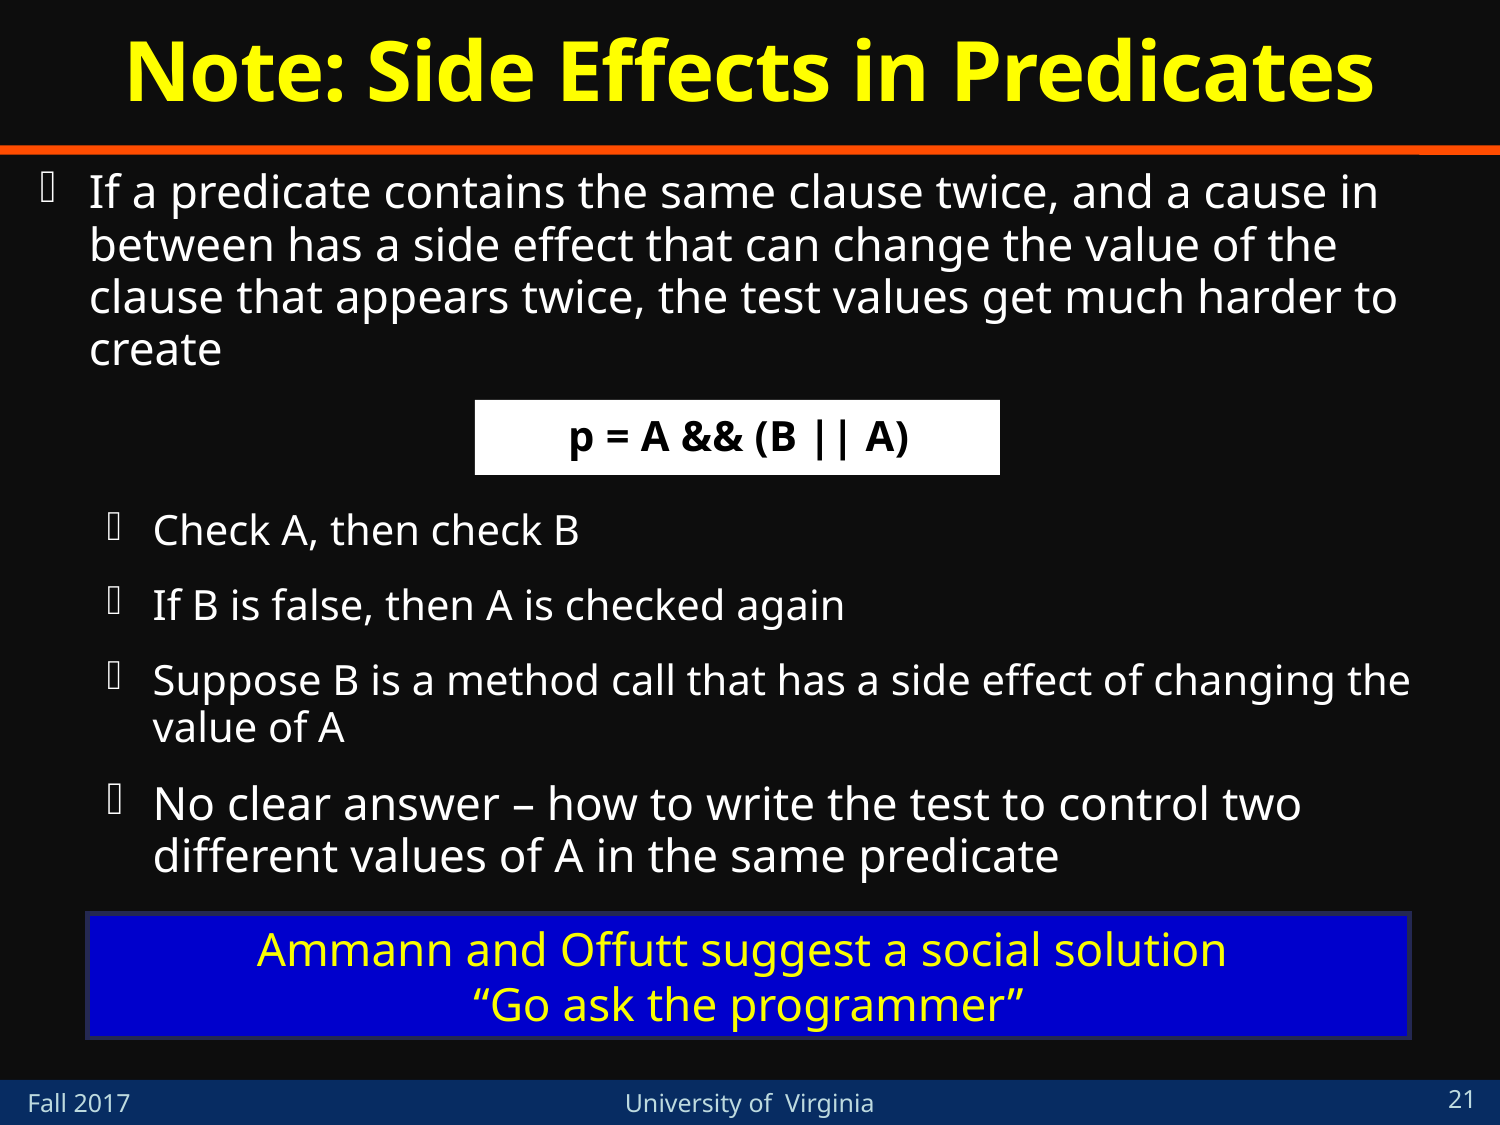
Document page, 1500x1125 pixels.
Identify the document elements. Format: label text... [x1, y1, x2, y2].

text_box p = A && (B || A) [474, 399, 1000, 475]
list If a predicate contains the same clause twice, and a cause in between has a side effect that can change the value of the clause that appears twice, the test values get much harder to create Check A, then check B If B is false, then A is checked again Suppose B is a method call that has a side effect of changing the value of A No clear answer – how to write the test to control two different values of A in the same predicate [24, 159, 1488, 1050]
title Note: Side Effects in Predicates [0, 0, 1500, 150]
text_box Ammann and Offutt suggest a social solution “Go ask the programmer” [87, 913, 1410, 1038]
